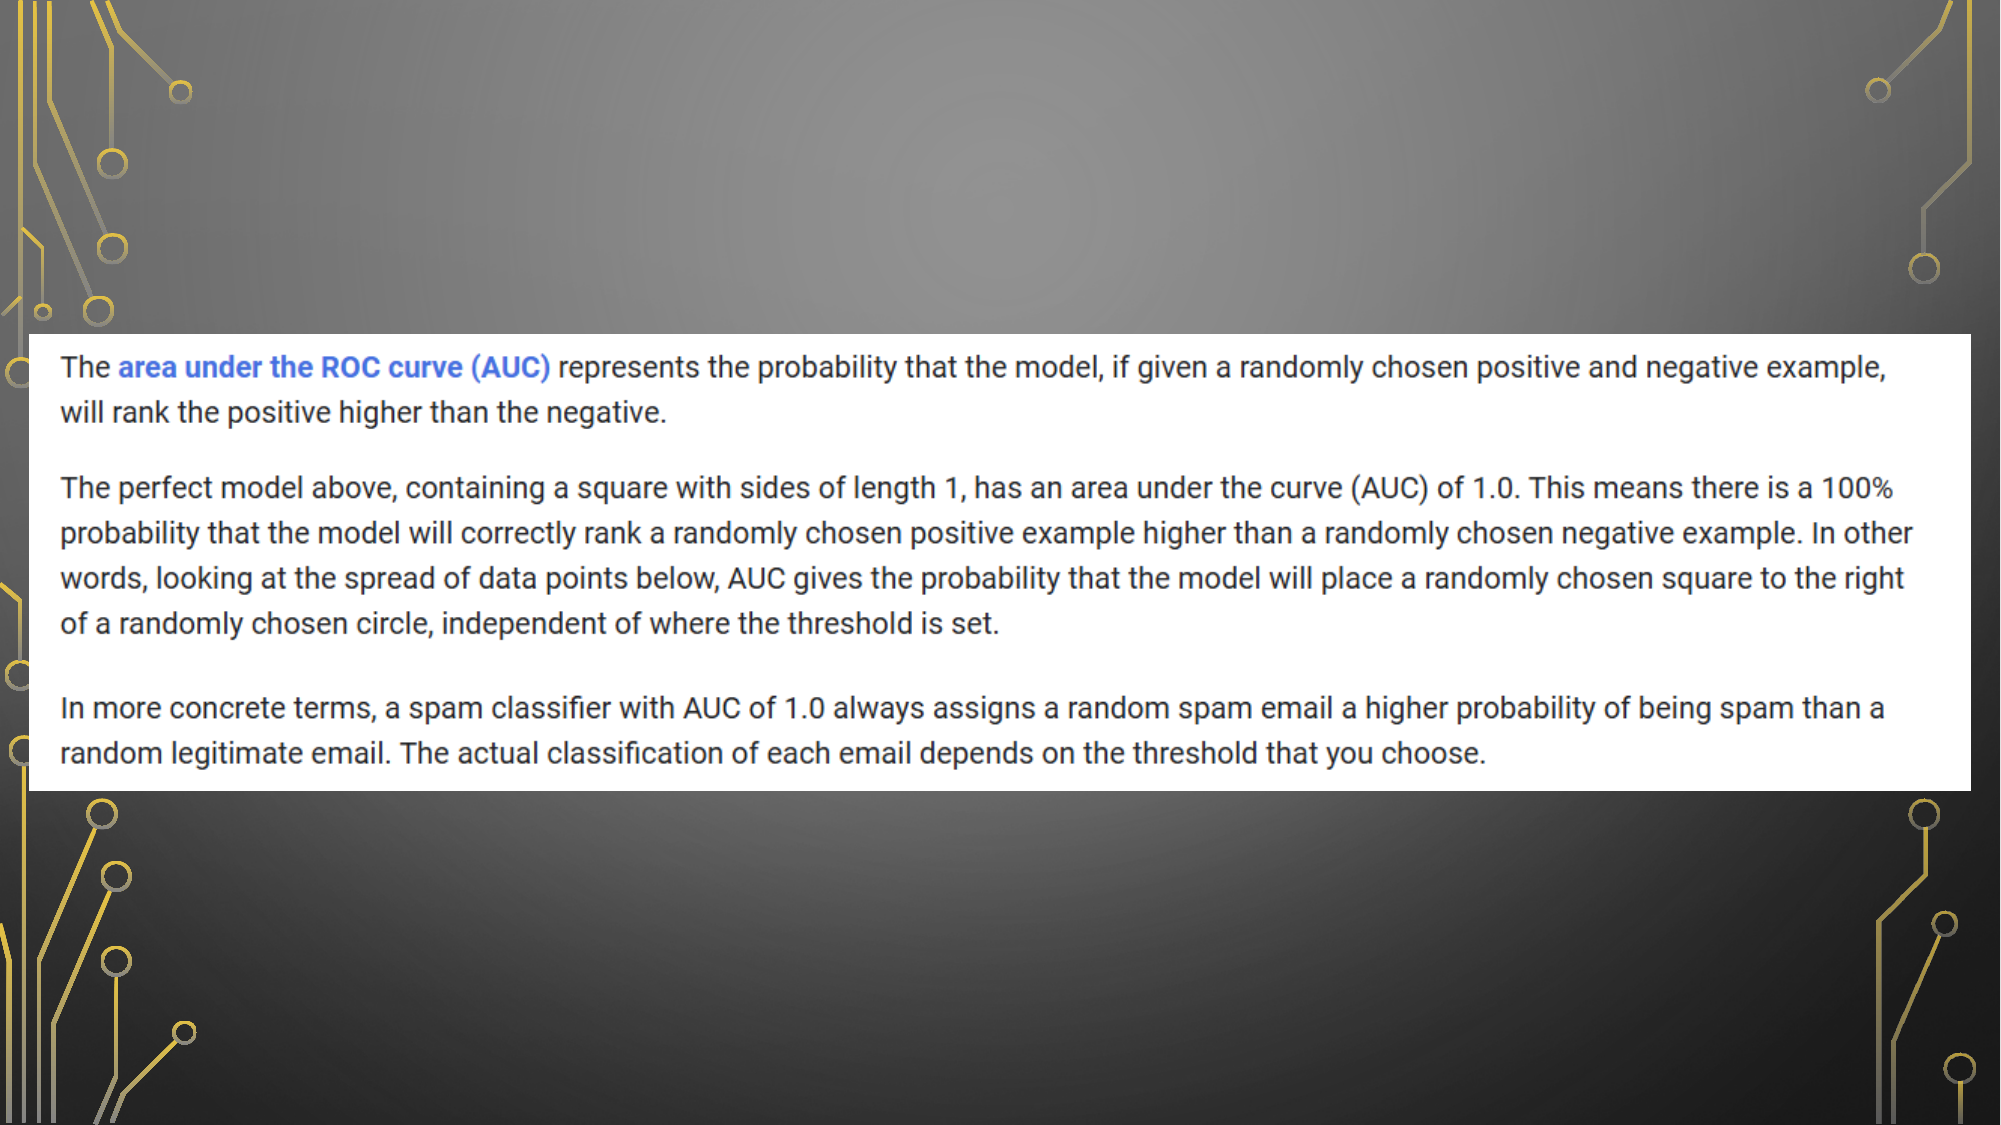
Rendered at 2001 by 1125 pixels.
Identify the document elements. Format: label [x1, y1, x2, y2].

picture [28, 334, 1971, 791]
